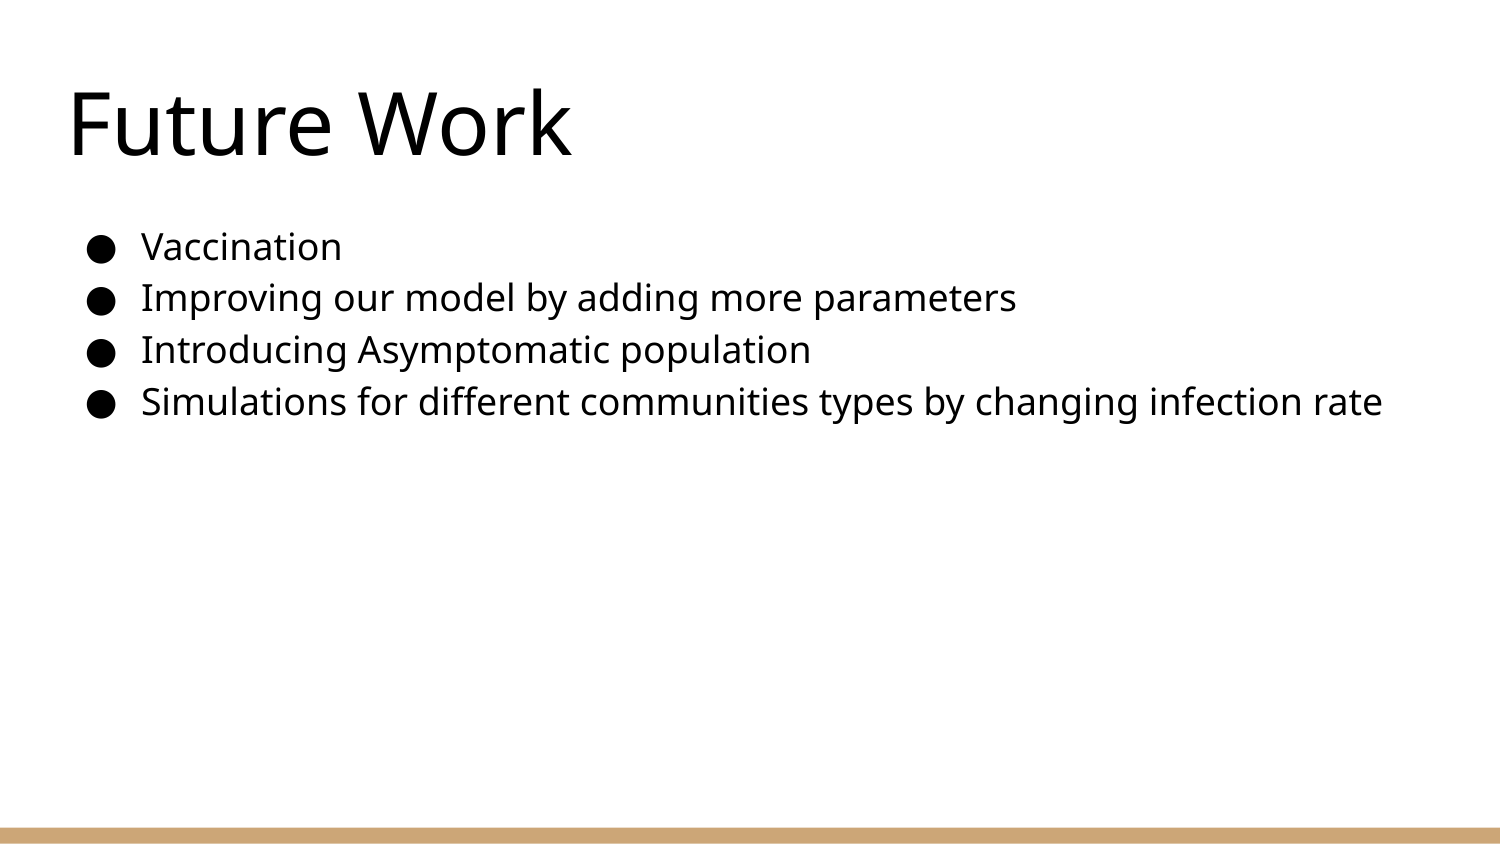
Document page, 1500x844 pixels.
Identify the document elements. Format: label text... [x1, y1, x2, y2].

title Future Work [51, 51, 1449, 189]
list Vaccination Improving our model by adding more parameters Introducing Asymptomatic population Simulations for different communities types by changing infection rate [51, 200, 1449, 752]
